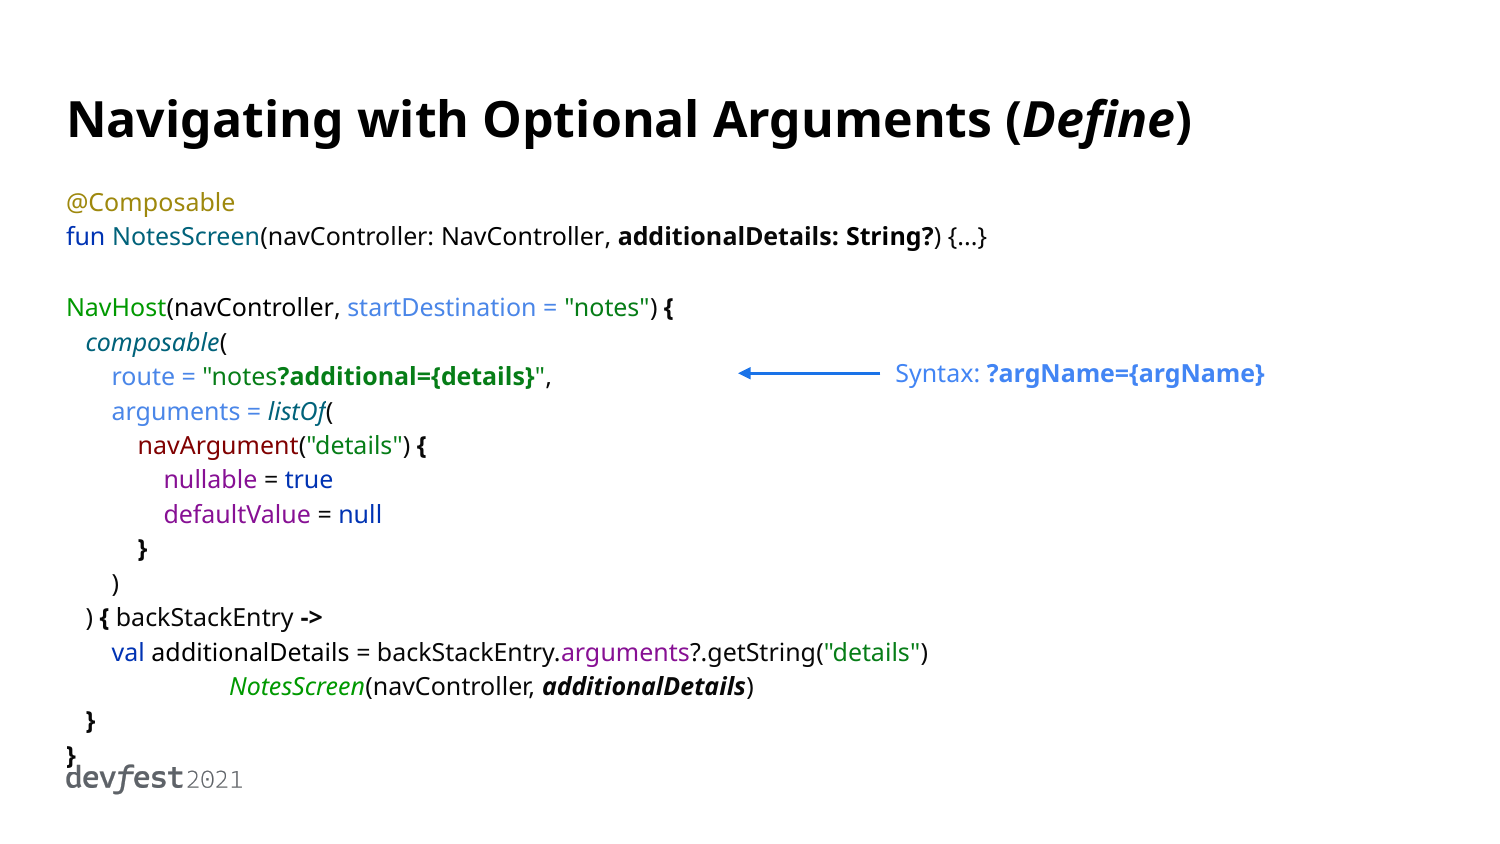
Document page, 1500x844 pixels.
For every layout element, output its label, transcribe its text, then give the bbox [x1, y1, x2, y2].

text_box @Composable fun NotesScreen(navController: NavController, additionalDetails: String?) {...} [51, 166, 1371, 266]
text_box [737, 342, 1304, 404]
picture [65, 761, 243, 797]
title Navigating with Optional Arguments (Define) [51, 72, 1449, 167]
list NavHost(navController, startDestination = "notes") { composable( route = "notes?additional={details}", arguments = listOf( navArgument("details") { nullable = true defaultValue = null } ) ) { backStackEntry -> val additionalDetails = backStackEntry.arguments?.getString("details") NotesScreen(navController, additionalDetails) } } [51, 272, 1420, 745]
